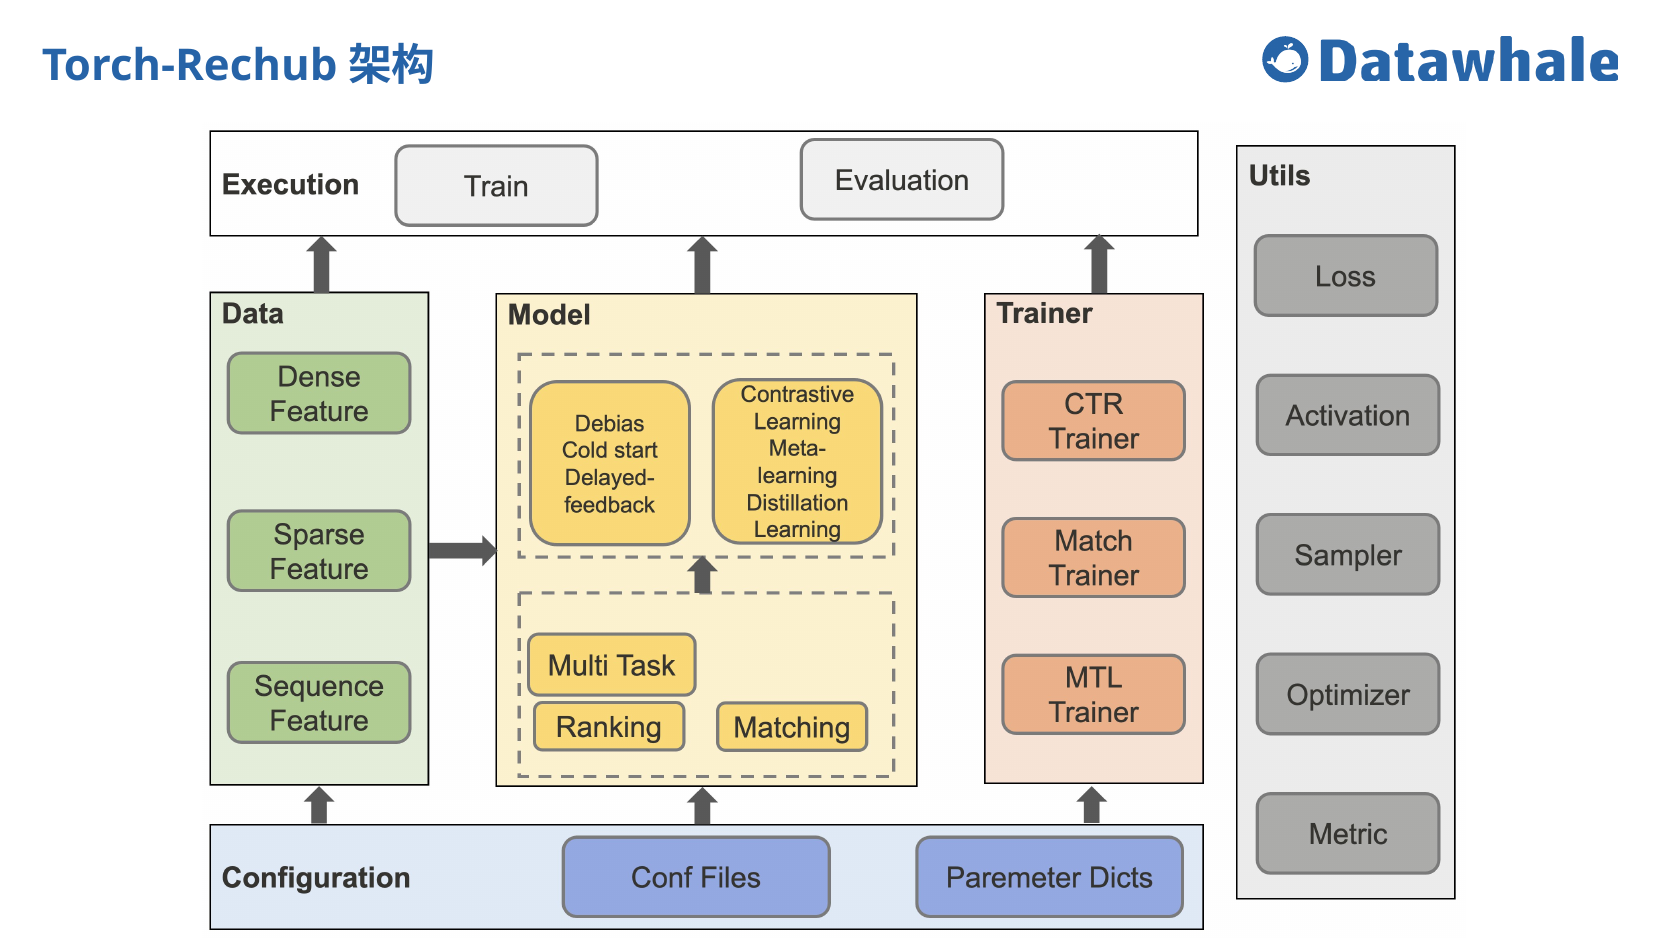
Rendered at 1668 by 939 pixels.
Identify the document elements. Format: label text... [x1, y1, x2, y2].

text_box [1262, 36, 1618, 83]
picture [201, 122, 1466, 938]
text_box Torch-Rechub架构 [41, 26, 1203, 90]
